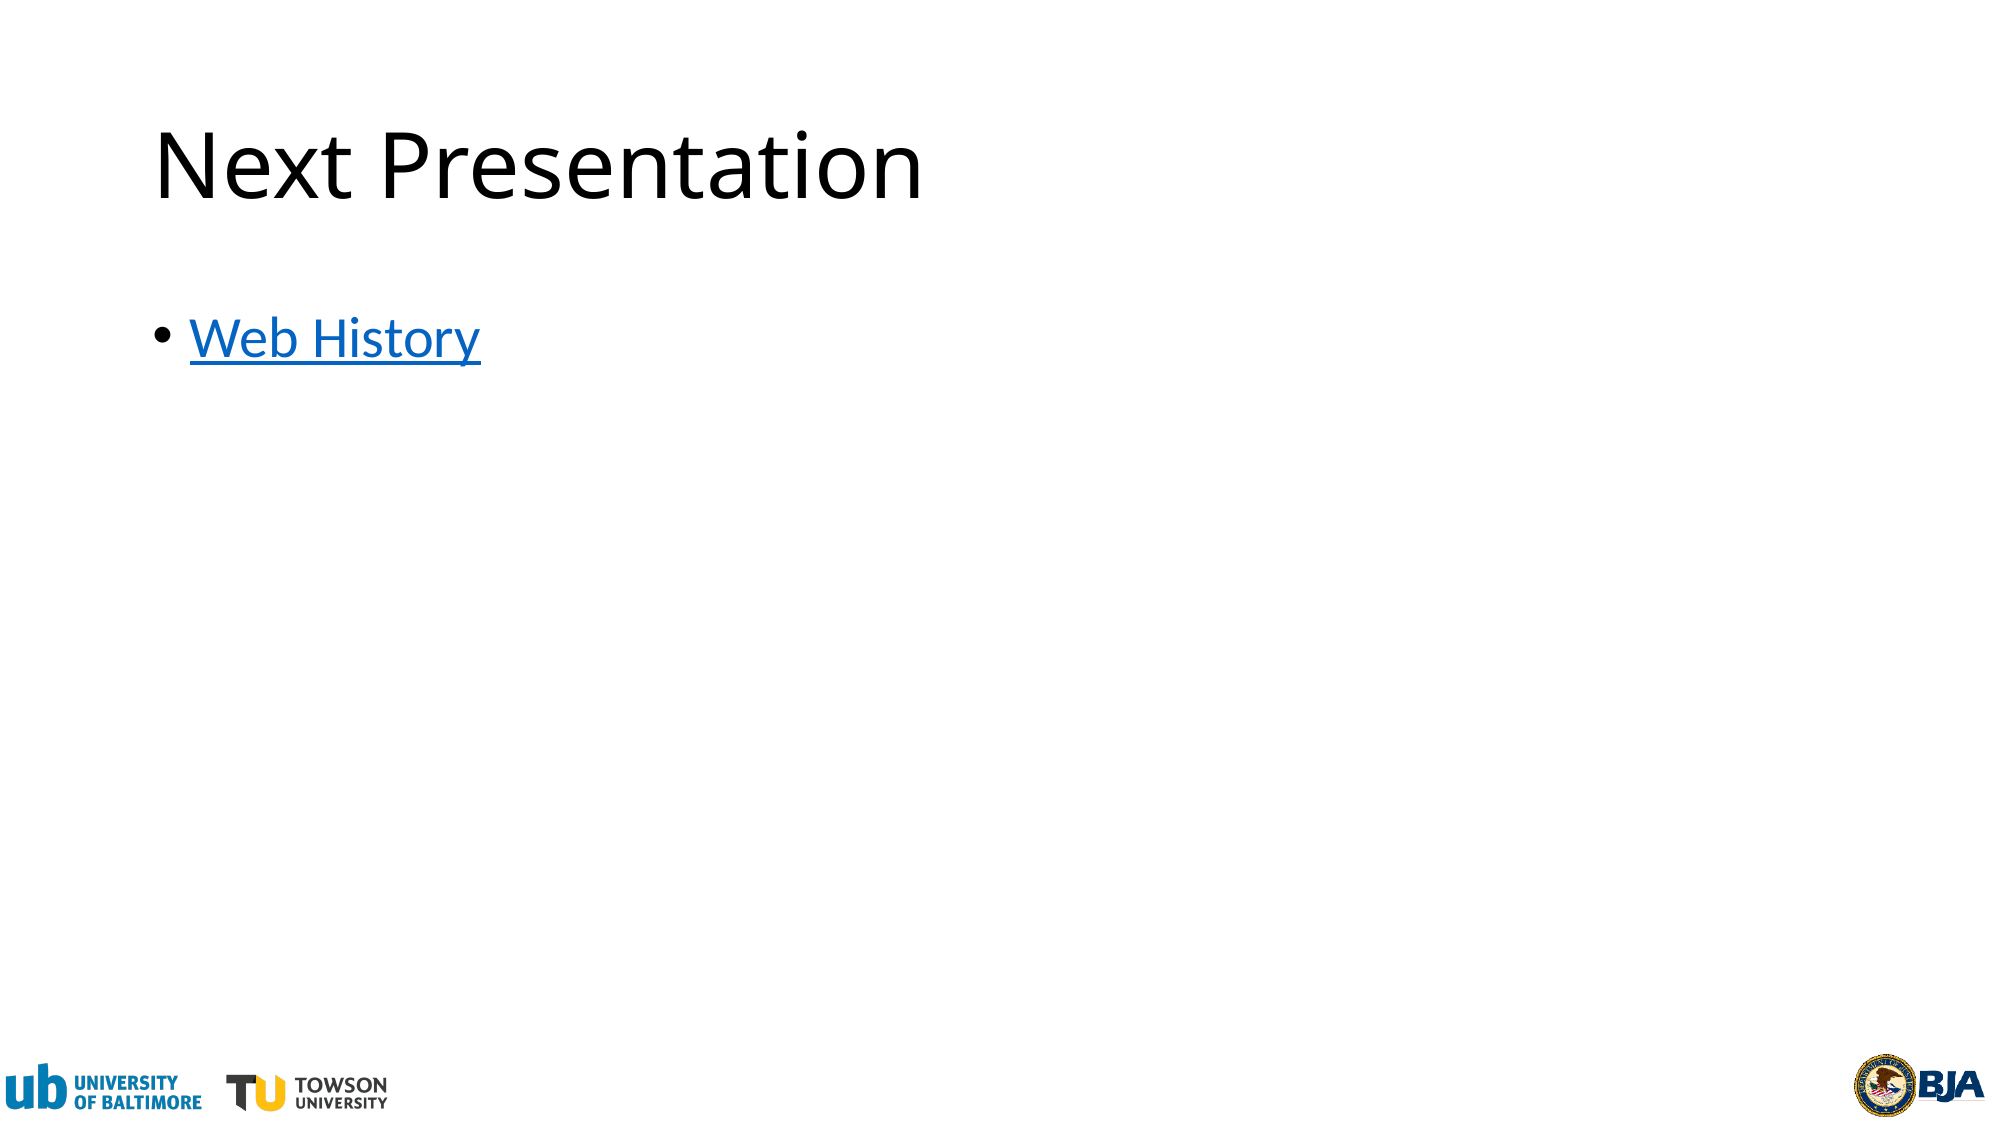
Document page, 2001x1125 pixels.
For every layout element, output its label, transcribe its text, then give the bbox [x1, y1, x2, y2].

title Next Presentation [137, 59, 1863, 278]
list Web History [137, 299, 1863, 1014]
picture [0, 1031, 407, 1125]
picture [1854, 1054, 1986, 1117]
